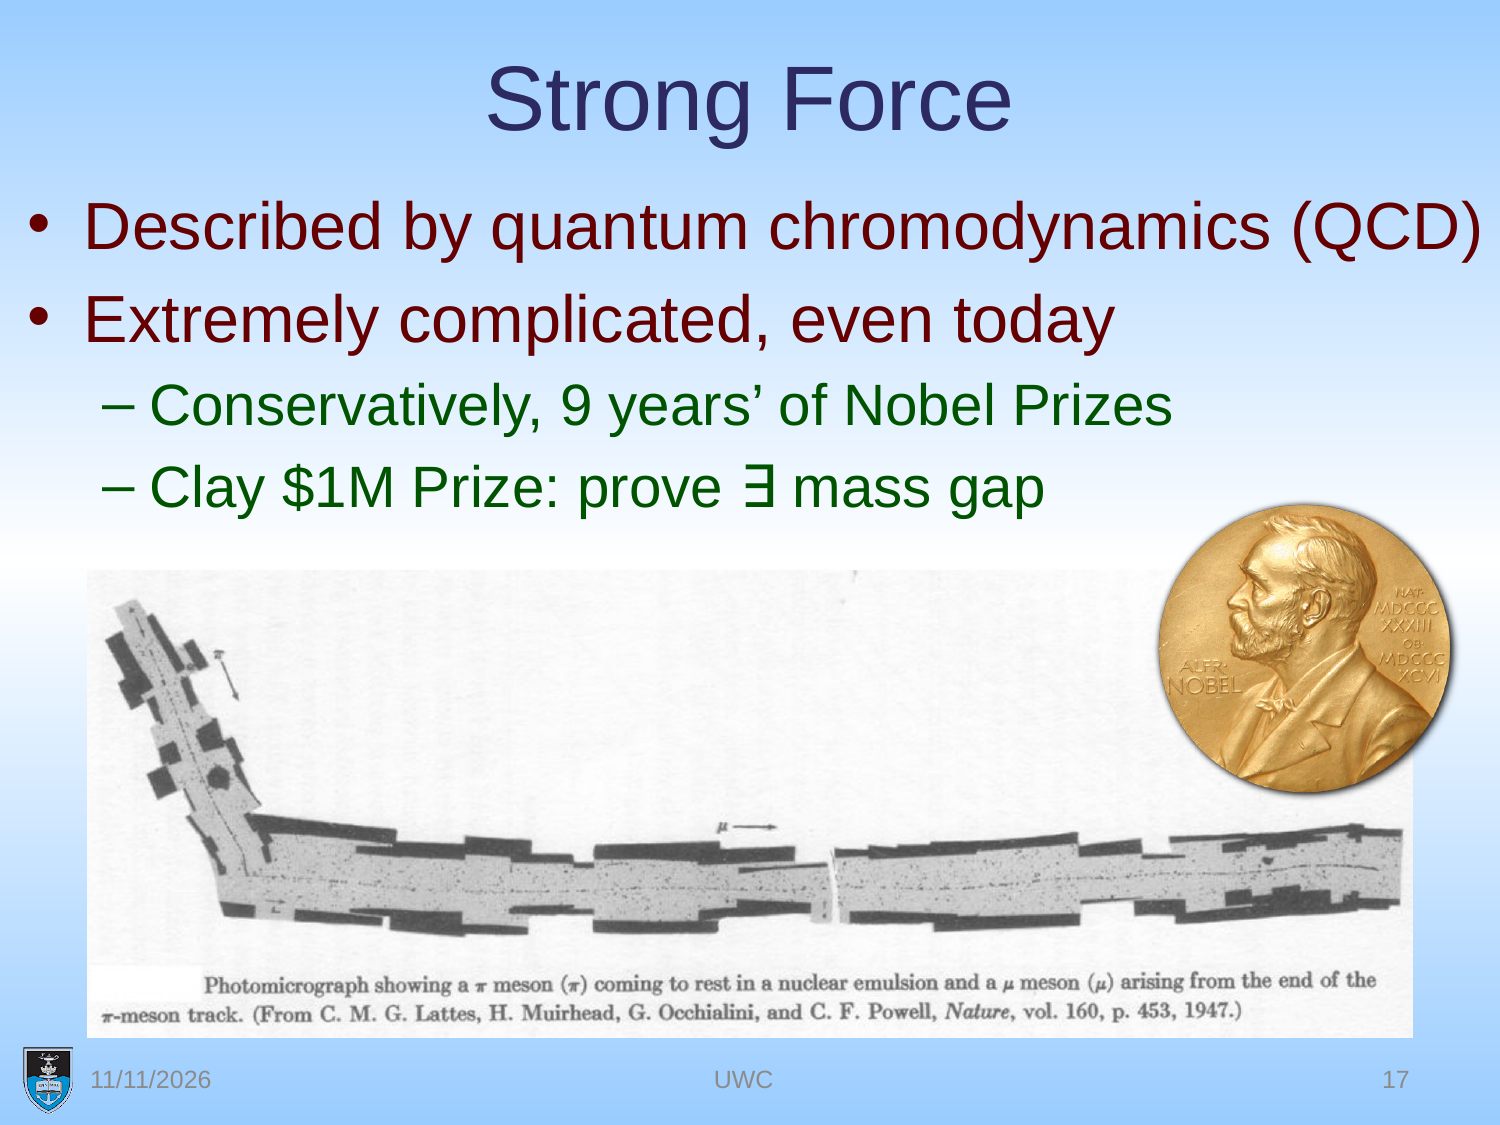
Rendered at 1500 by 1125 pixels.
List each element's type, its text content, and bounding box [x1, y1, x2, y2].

list Described by quantum chromodynamics (QCD) Extremely complicated, even today Conservatively, 9 years’ of Nobel Prizes Clay $1M Prize: prove ∃ mass gap [12, 174, 1500, 975]
footer UWC [487, 1048, 1000, 1109]
picture [23, 1047, 73, 1114]
title Strong Force [0, 0, 1500, 188]
slide_number 17 [1074, 1048, 1425, 1109]
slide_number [75, 1048, 425, 1109]
picture [87, 497, 1463, 1038]
